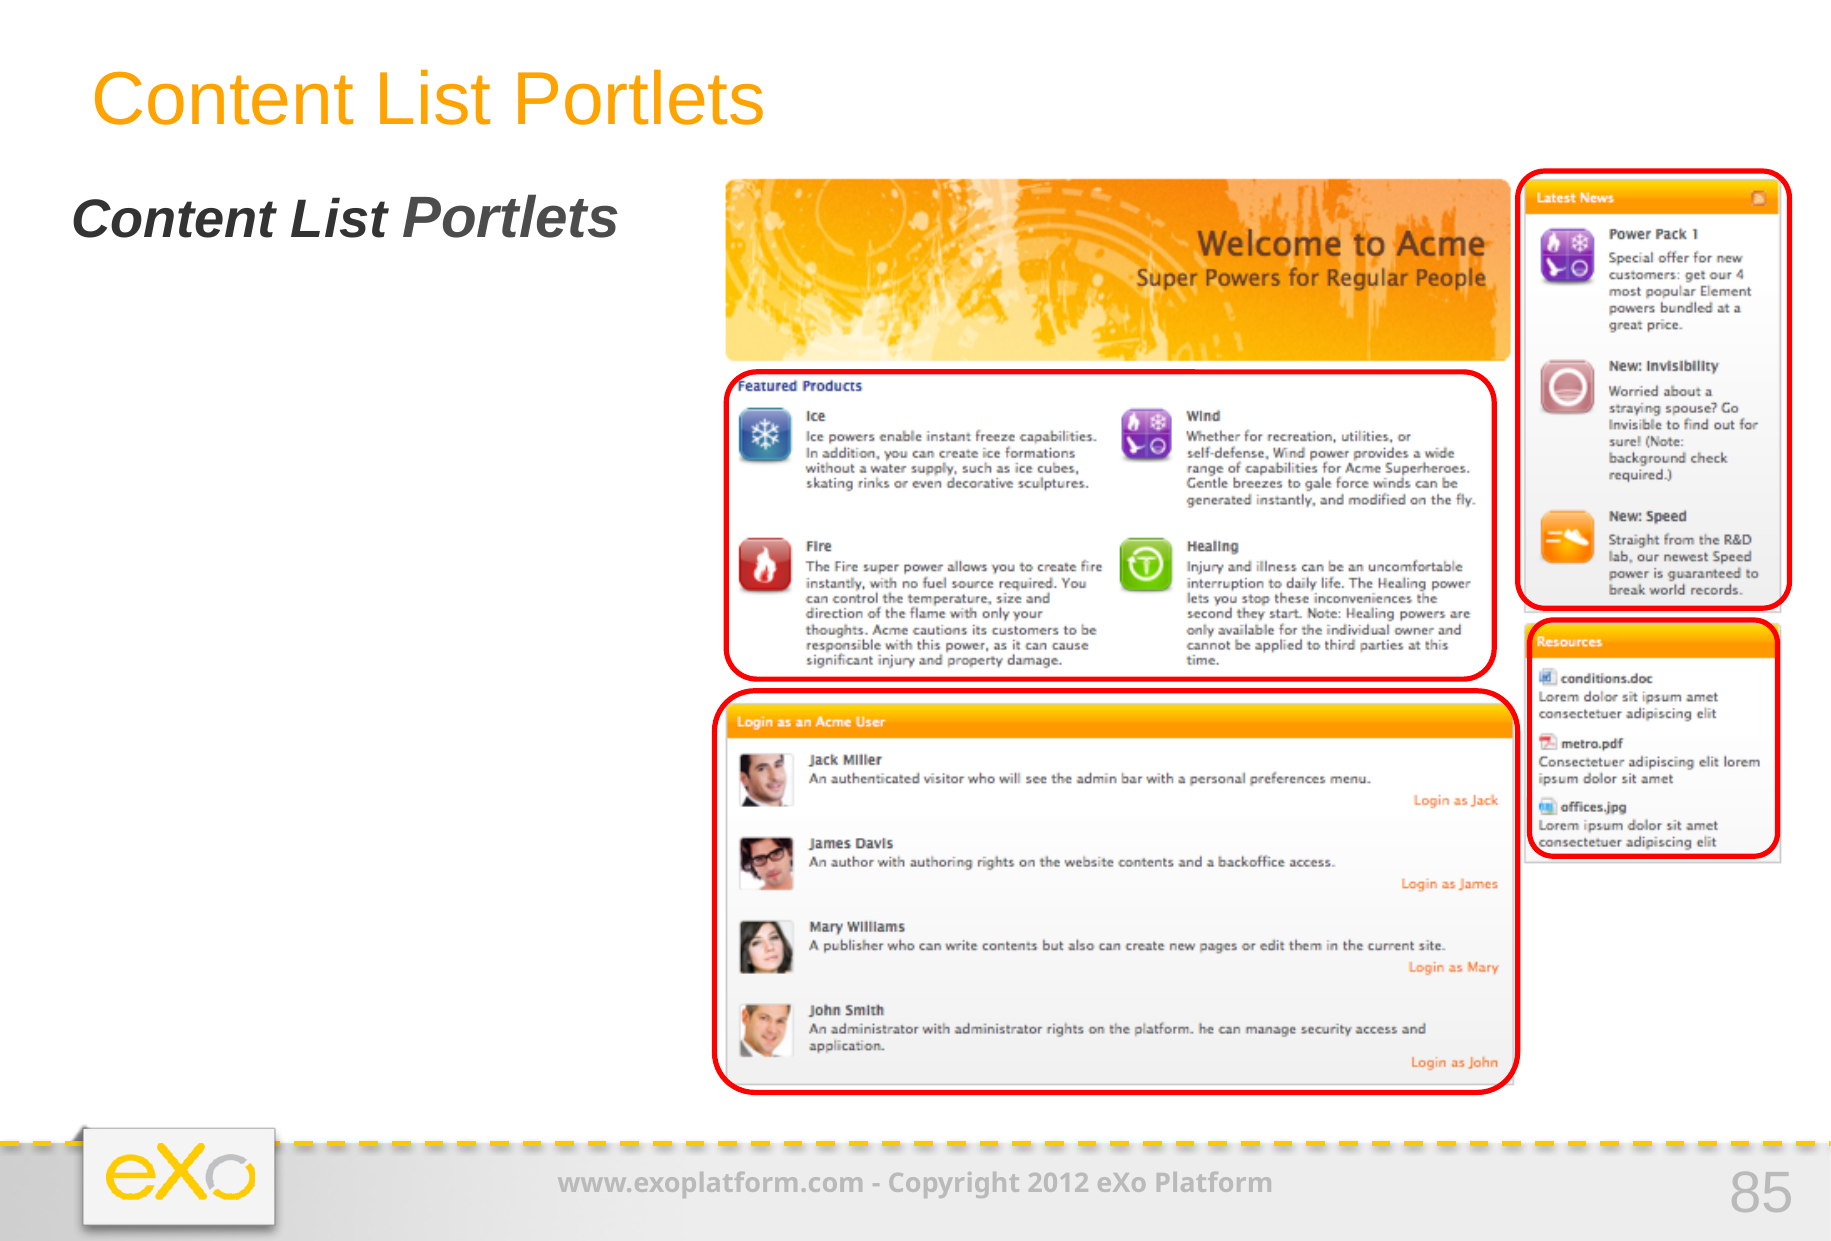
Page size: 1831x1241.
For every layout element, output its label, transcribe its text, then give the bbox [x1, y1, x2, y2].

picture [0, 1113, 1831, 1241]
text_box Content List Portlets [41, 183, 1701, 1138]
text_box Content List Portlets [91, 49, 1739, 151]
picture [721, 170, 1790, 1094]
